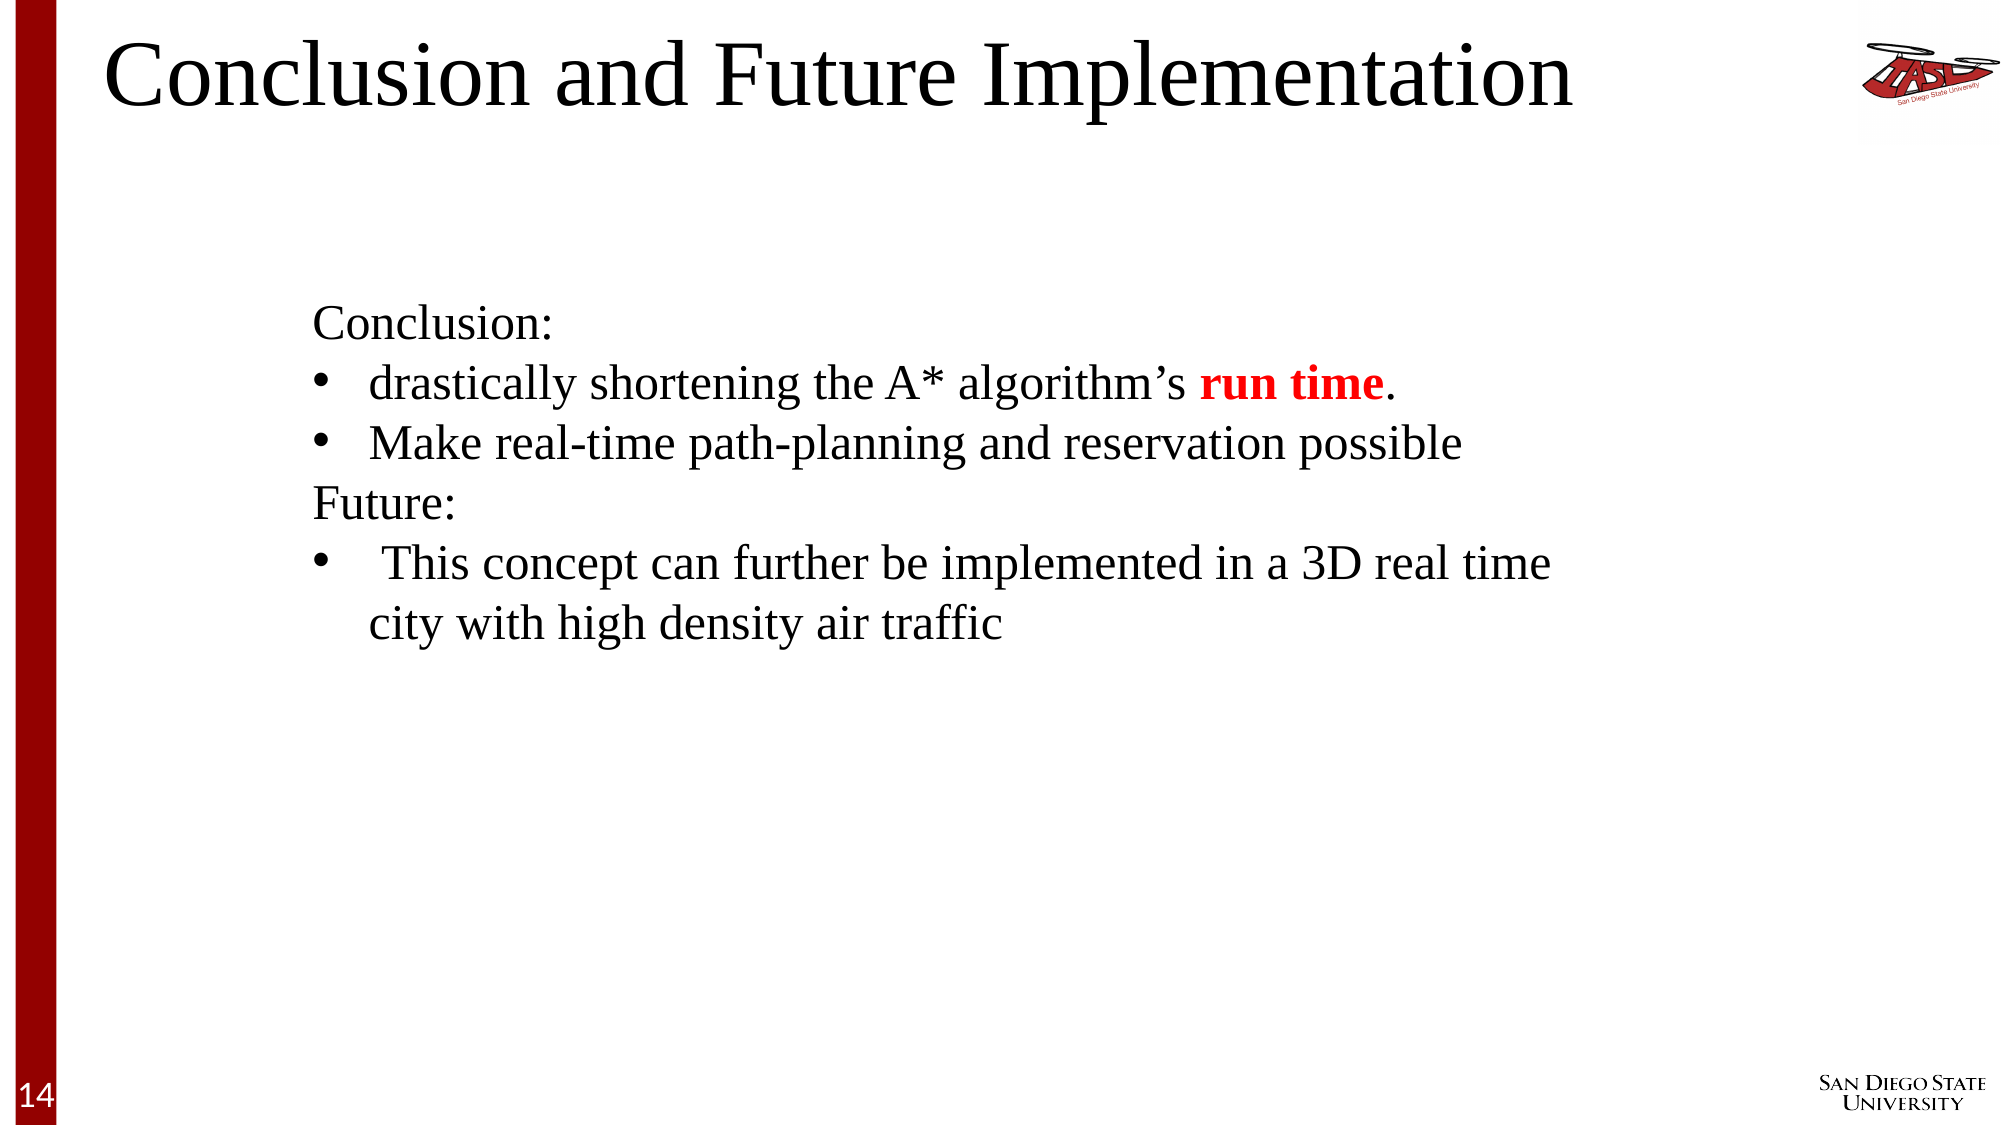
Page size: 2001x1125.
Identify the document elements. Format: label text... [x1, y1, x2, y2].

picture [1816, 1068, 1990, 1115]
text_box Conclusion: drastically shortening the A* algorithm’s run time. Make real-time path-planning and reservation possible Future: This concept can further be implemented in a 3D real time city with high density air traffic [297, 282, 1653, 657]
slide_number 14 [0, 1062, 70, 1123]
picture [1858, 0, 2001, 145]
list Conclusion and Future Implementation [88, 16, 1706, 140]
